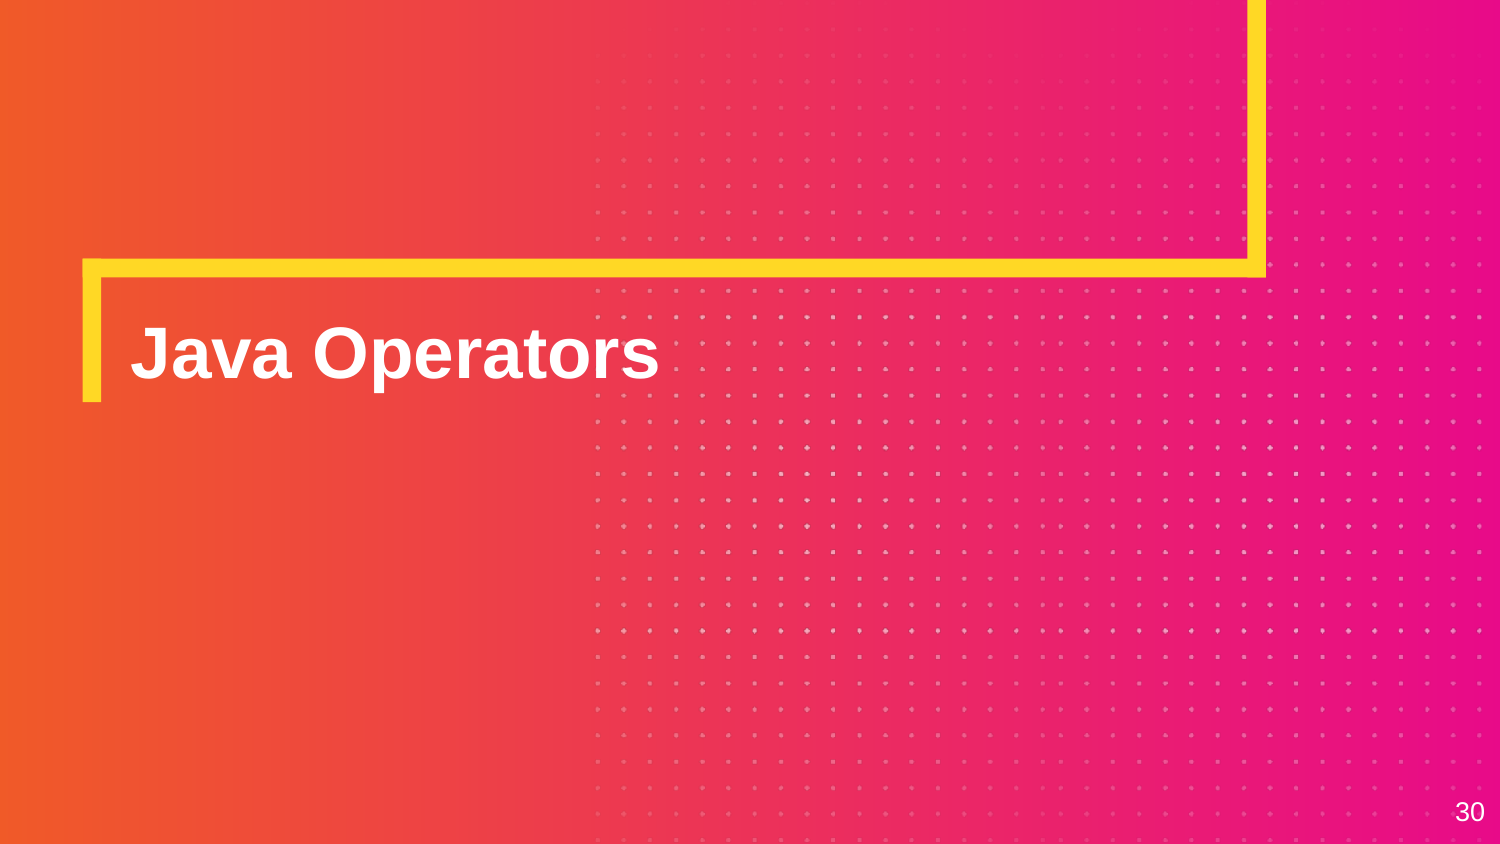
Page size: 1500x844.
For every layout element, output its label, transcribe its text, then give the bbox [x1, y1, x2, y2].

title Java Operators [115, 314, 1500, 409]
slide_number 30 [1409, 779, 1500, 844]
